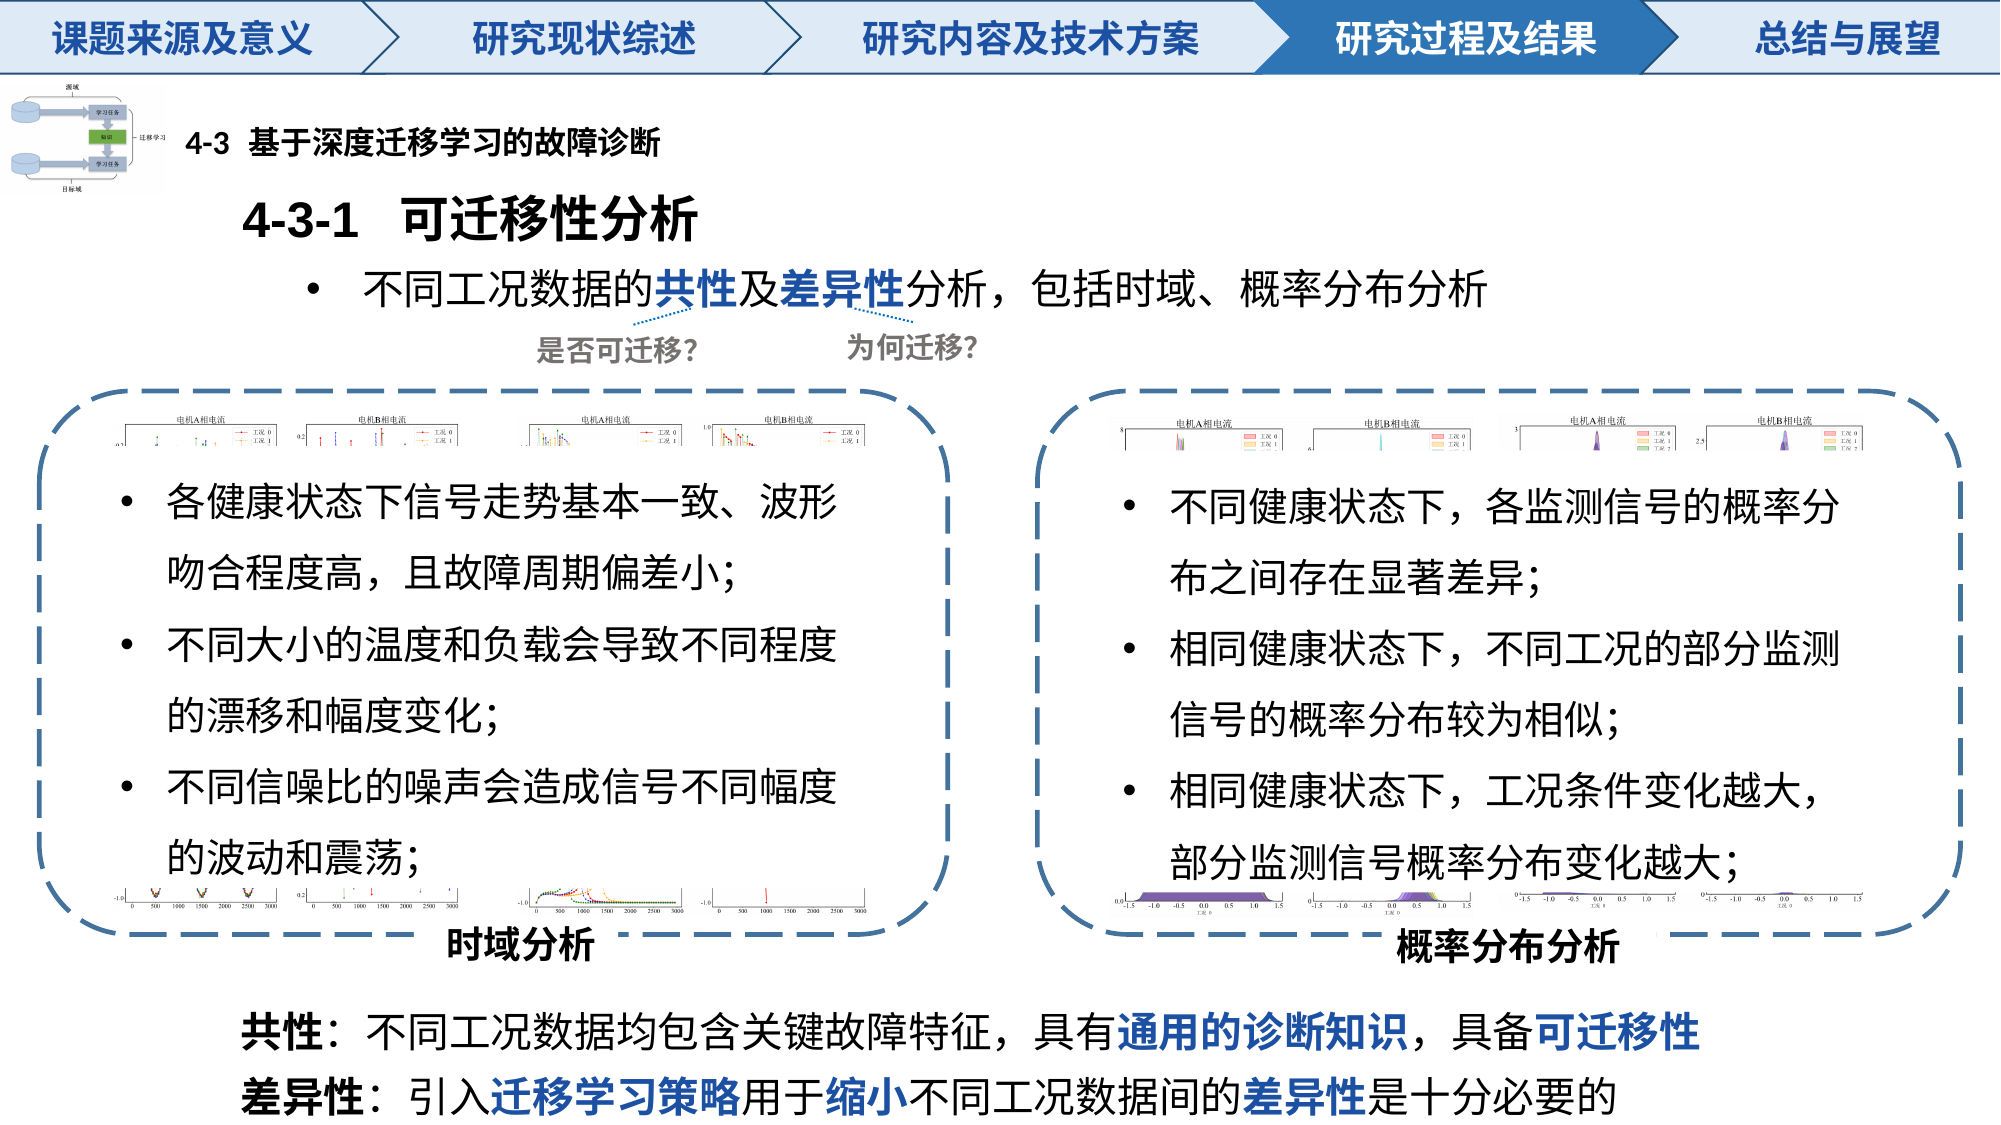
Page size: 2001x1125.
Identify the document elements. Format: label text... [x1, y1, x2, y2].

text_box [291, 240, 1925, 376]
picture [1498, 414, 1864, 910]
title 4-3 基于深度迁移学习的故障诊断 [170, 88, 1359, 204]
picture [1107, 417, 1473, 917]
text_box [39, 391, 1961, 977]
picture [0, 83, 166, 194]
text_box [0, 0, 2000, 74]
picture [516, 414, 868, 916]
text_box 共性：不同工况数据均包含关键故障特征，具有通用的诊断知识，具备可迁移性 差异性：引入迁移学习策略用于缩小不同工况数据间的差异性是十分必要的 [225, 983, 2000, 1125]
text_box 4-3-1 可迁移性分析 [227, 161, 1301, 248]
text_box [0, 294, 2000, 405]
picture [112, 414, 460, 911]
